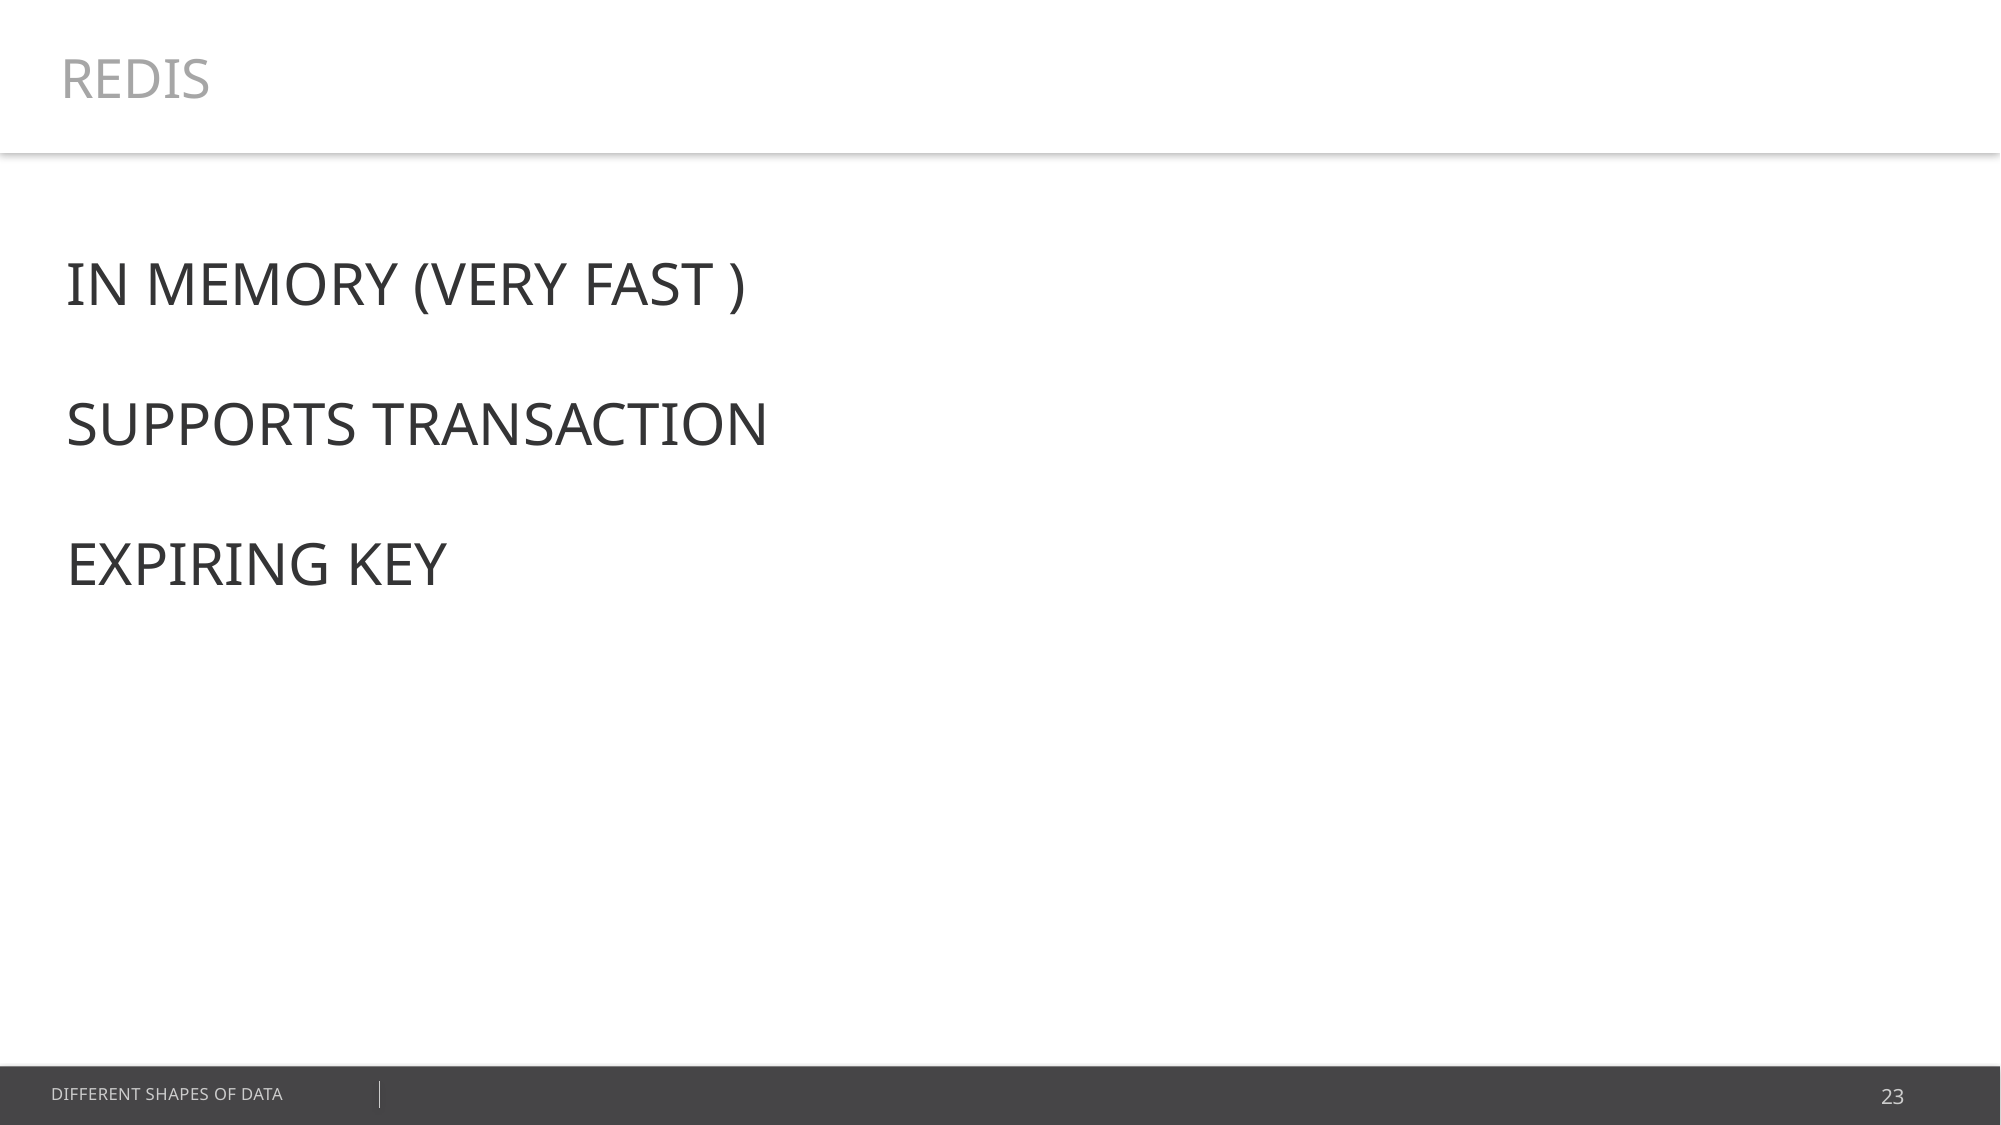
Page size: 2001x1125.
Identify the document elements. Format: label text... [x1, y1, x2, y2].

text_box IN MEMORY (VERY FAST ) SUPPORTS TRANSACTION EXPIRING KEY [51, 169, 786, 905]
list REDIS [0, 0, 2000, 153]
